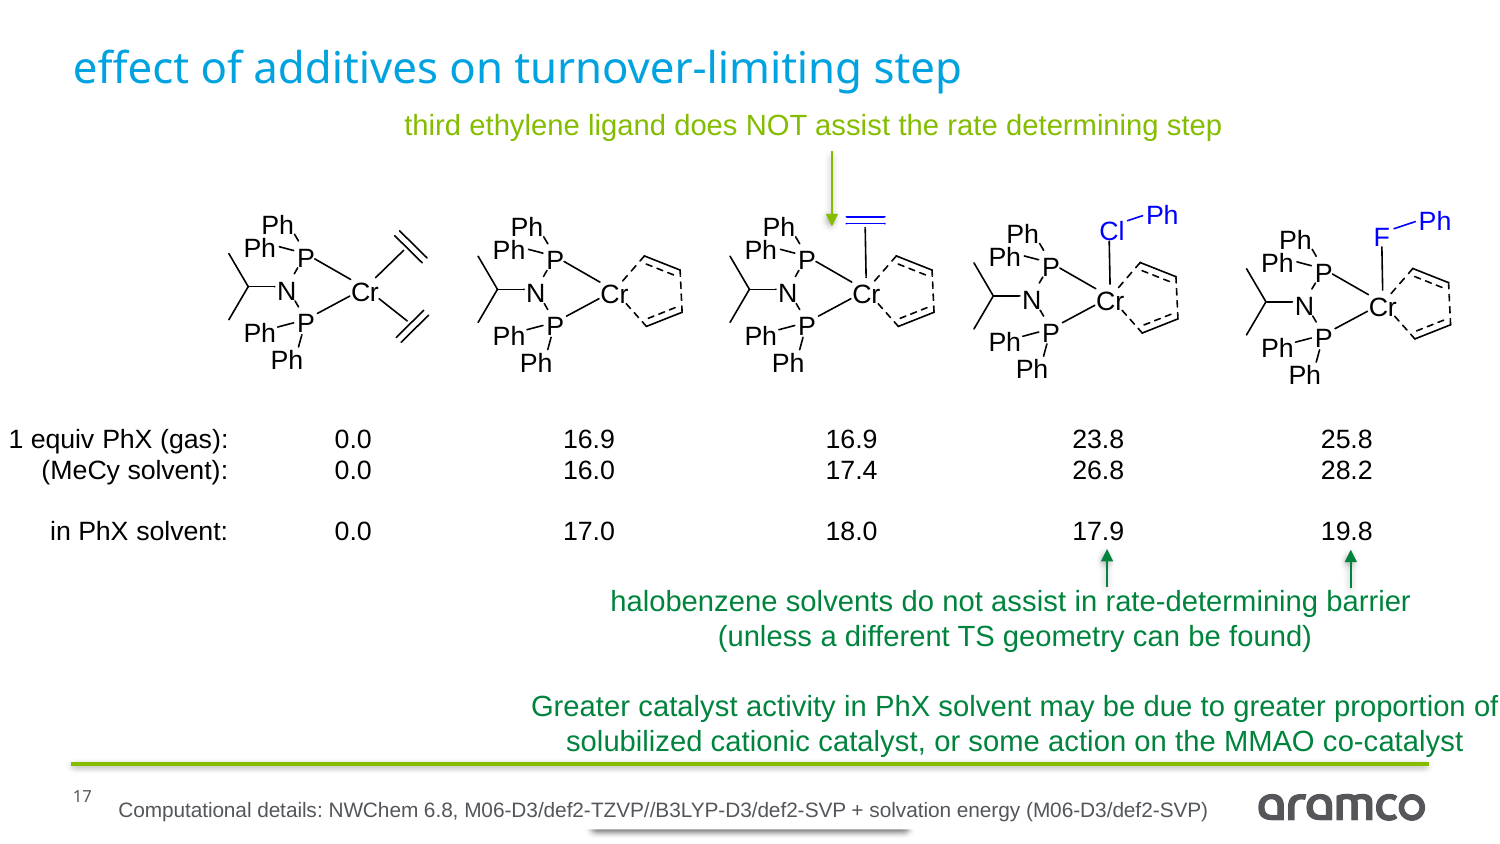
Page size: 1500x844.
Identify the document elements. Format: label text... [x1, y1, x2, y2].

text_box halobenzene solvents do not assist in rate-determining barrier (unless a different TS geometry can be found) Greater catalyst activity in PhX solvent may be due to greater proportion of solubilized cationic catalyst, or some action on the MMAO co-catalyst [513, 575, 1500, 765]
picture [1258, 774, 1433, 822]
title effect of additives on turnover-limiting step [72, 33, 1429, 136]
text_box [2, 197, 1466, 558]
text_box Computational details: NWChem 6.8, M06-D3/def2-TZVP//B3LYP-D3/def2-SVP + solvation energy (M06-D3/def2-SVP) [103, 789, 1223, 830]
text_box third ethylene ligand does NOT assist the rate determining step [389, 98, 1239, 149]
